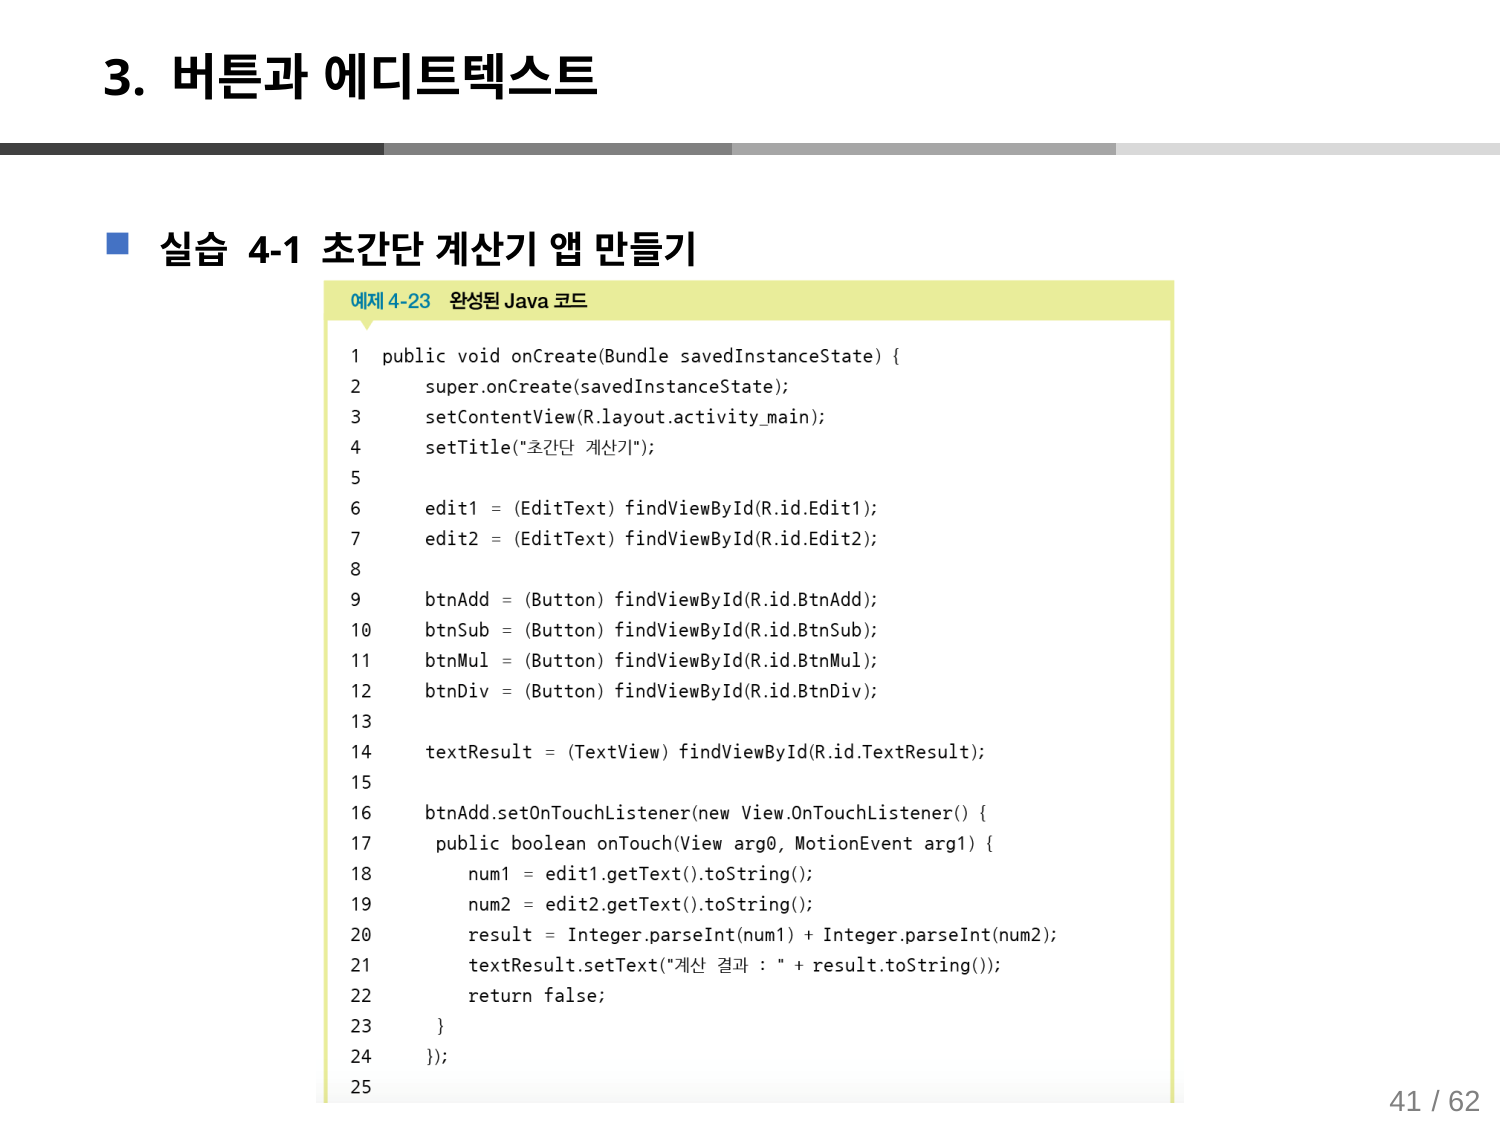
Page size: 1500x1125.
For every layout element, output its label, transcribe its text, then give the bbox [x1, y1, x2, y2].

list 실습 4-1 초간단 계산기 앱 만들기 [88, 196, 1436, 1083]
title 3. 버튼과 에디트텍스트 [88, 30, 1211, 121]
picture [316, 271, 1184, 1103]
